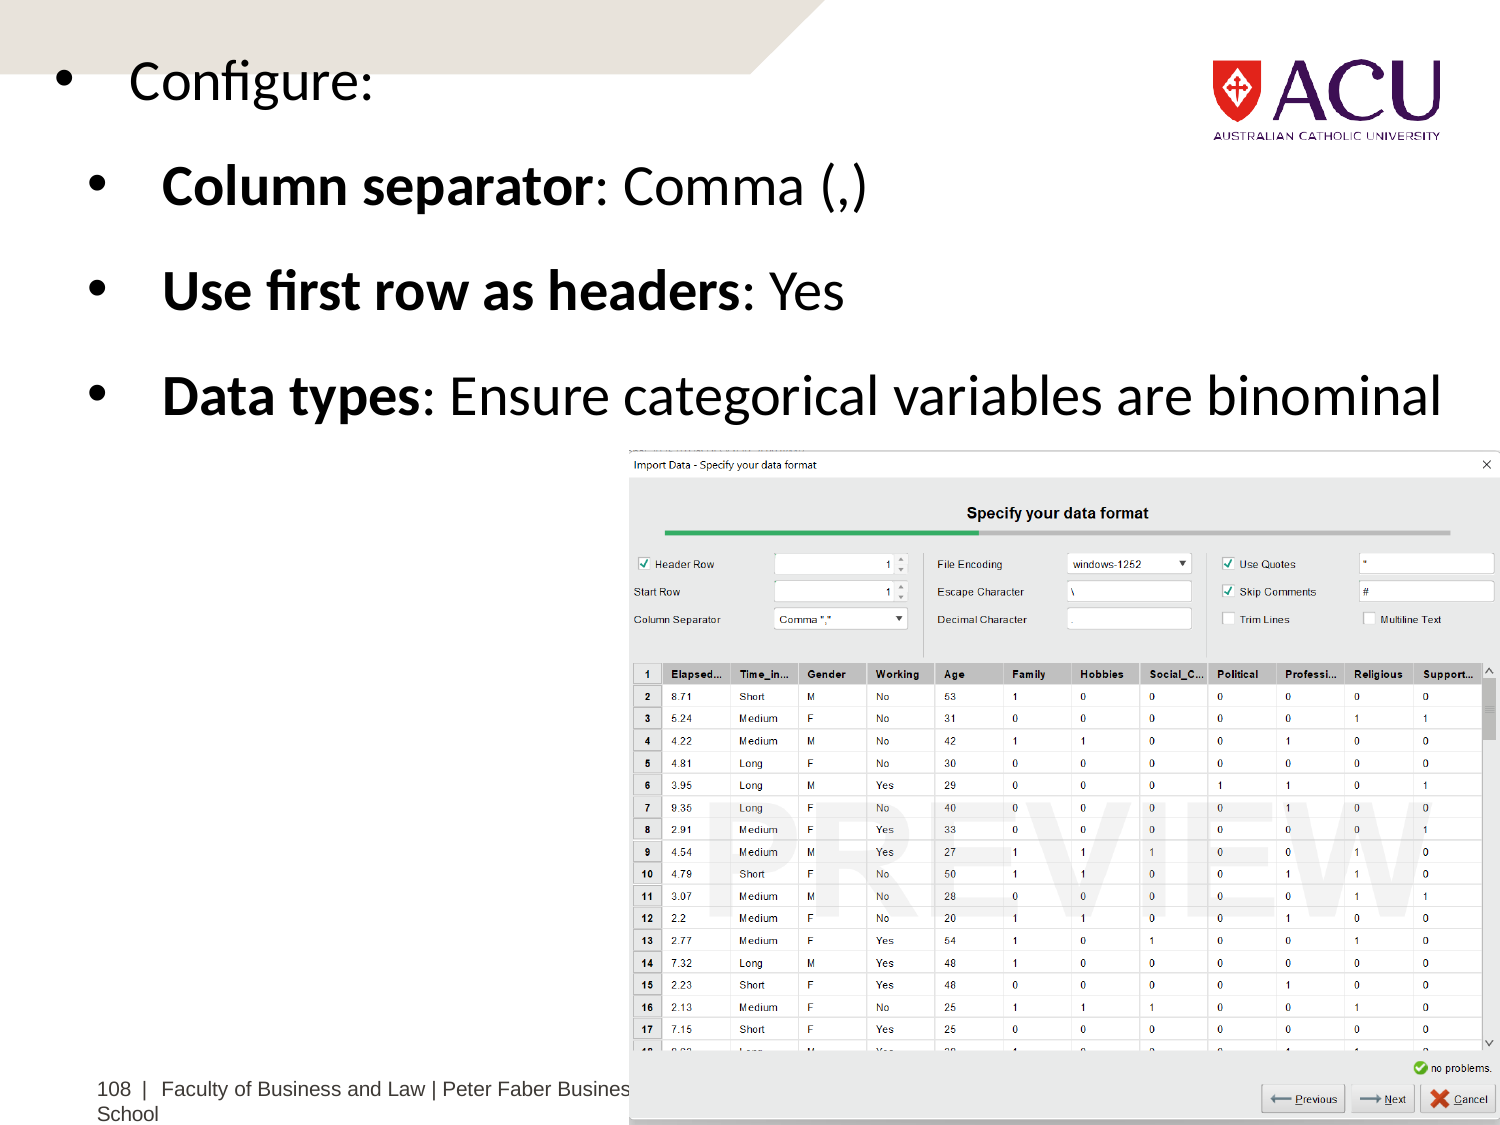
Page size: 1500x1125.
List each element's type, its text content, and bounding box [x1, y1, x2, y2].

text_box Configure: Column separator: Comma (,) Use first row as headers: Yes Data types: Ensure categorical variables are binominal [0, 0, 1500, 435]
picture [628, 449, 1500, 1125]
slide_number 108 | Faculty of Business and Law | Peter Faber Business School [90, 1075, 623, 1125]
